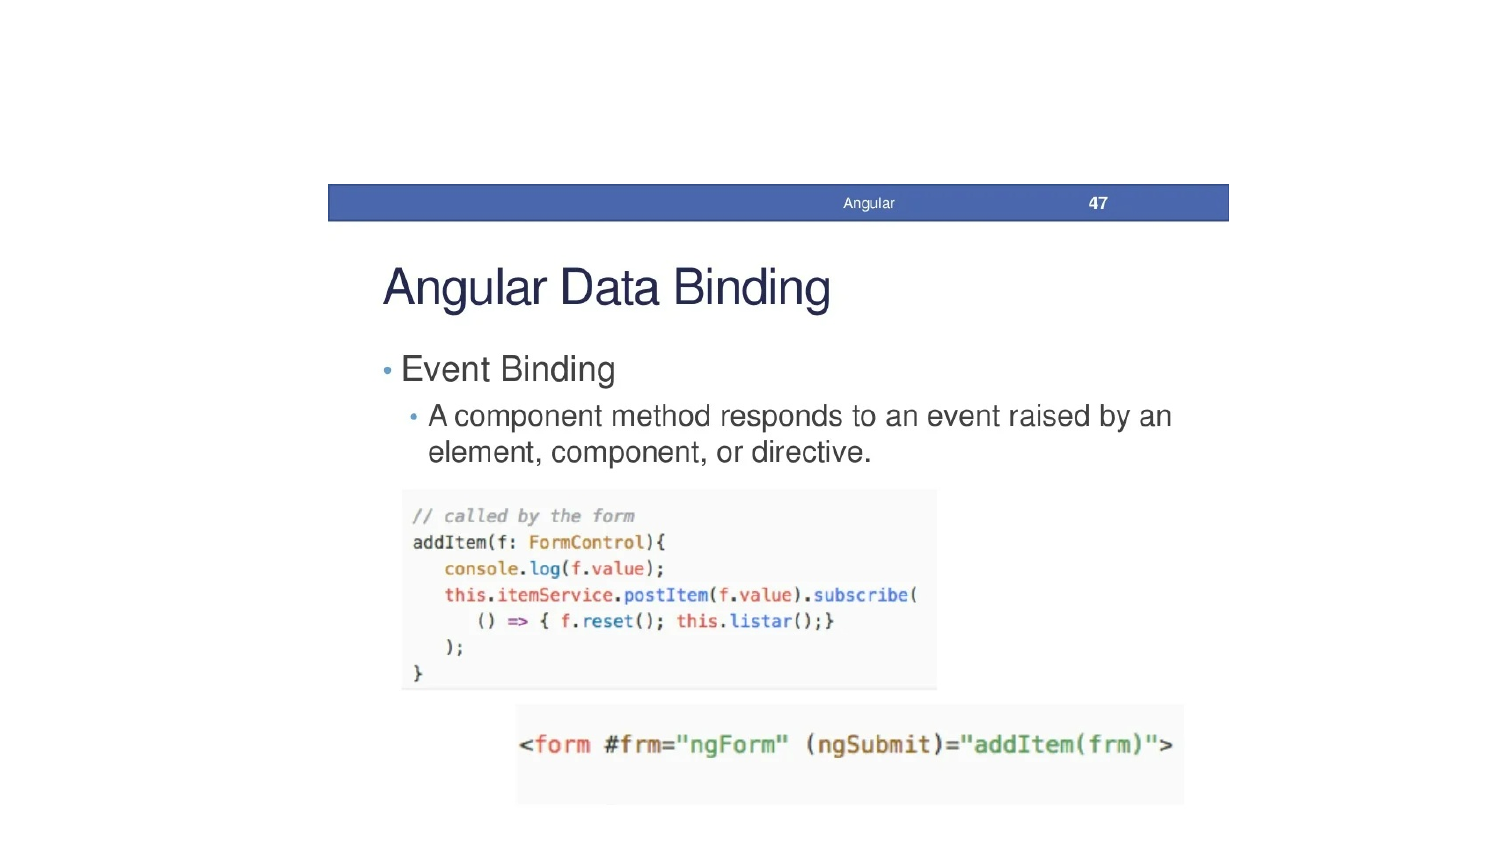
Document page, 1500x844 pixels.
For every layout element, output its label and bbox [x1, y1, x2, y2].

picture [327, 184, 1229, 844]
